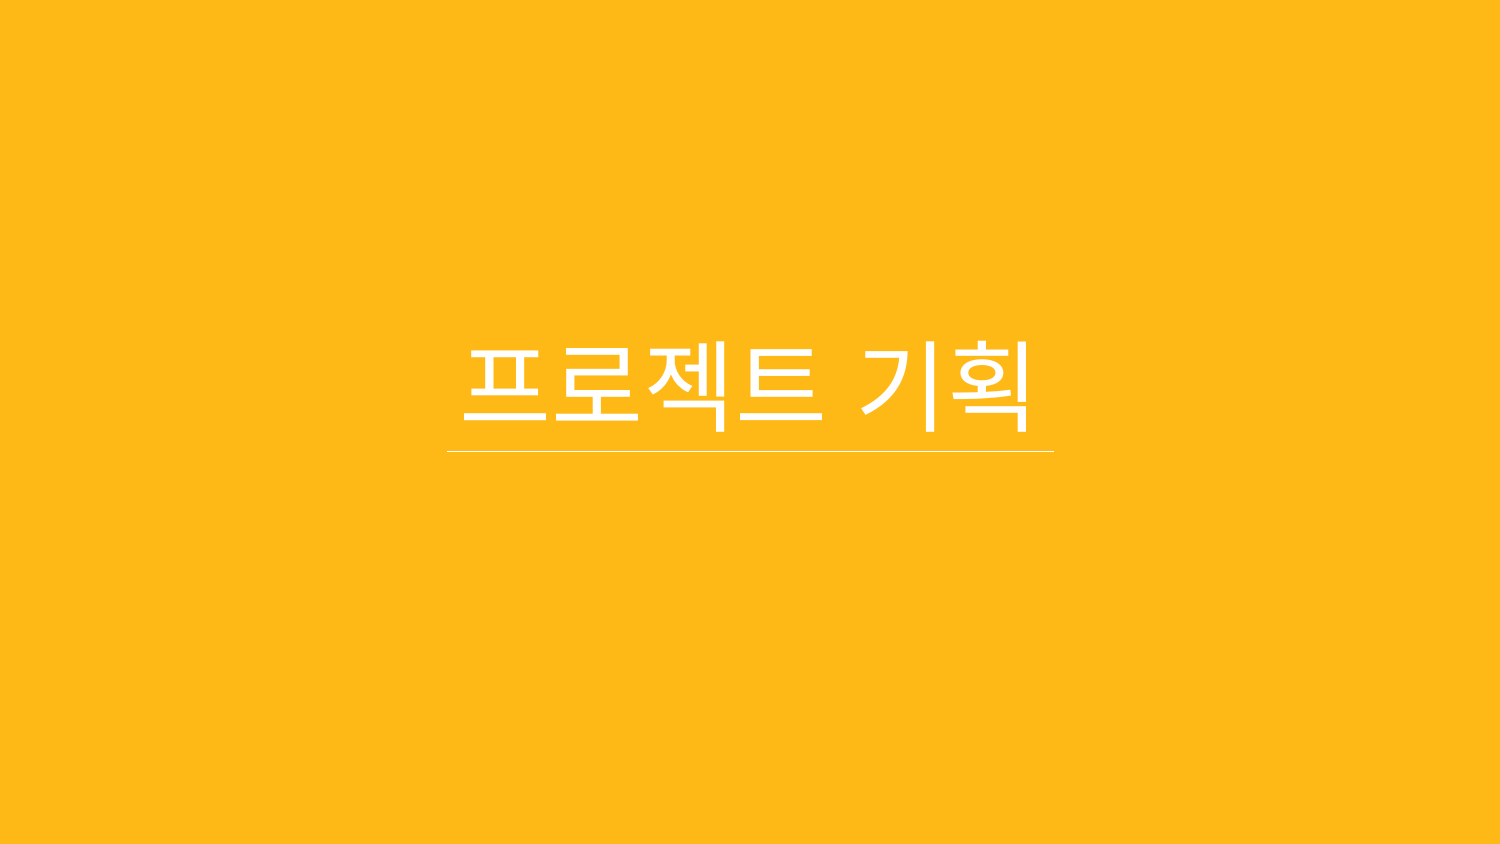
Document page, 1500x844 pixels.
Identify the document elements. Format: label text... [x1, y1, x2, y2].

title 프로젝트 기획 [83, 233, 1417, 529]
